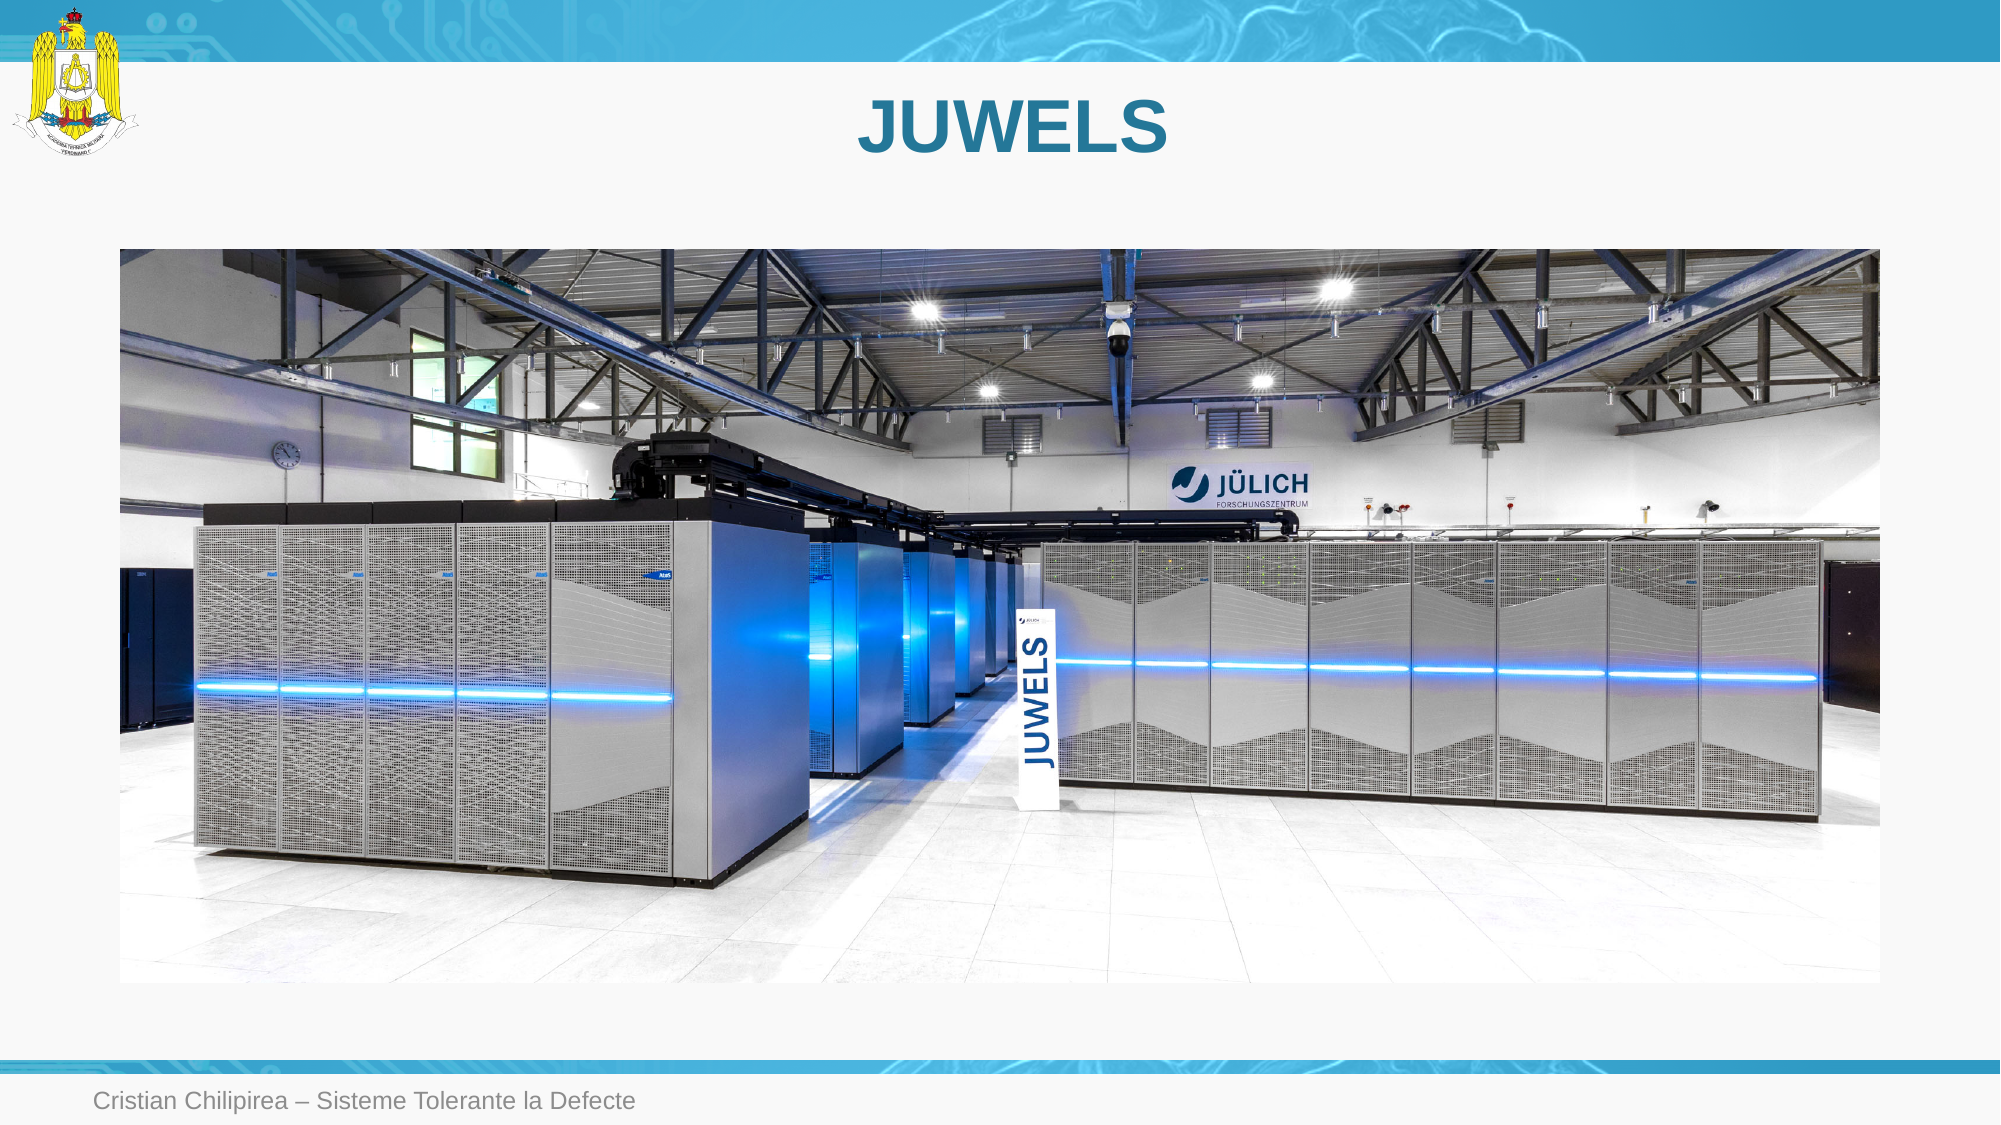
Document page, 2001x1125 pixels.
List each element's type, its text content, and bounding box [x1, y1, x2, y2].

picture [0, 0, 2000, 156]
footer Cristian Chilipirea – Sisteme Tolerante la Defecte [77, 1073, 1338, 1125]
title JUWELS [150, 76, 1876, 180]
picture [120, 249, 1880, 984]
picture [0, 1060, 2000, 1074]
